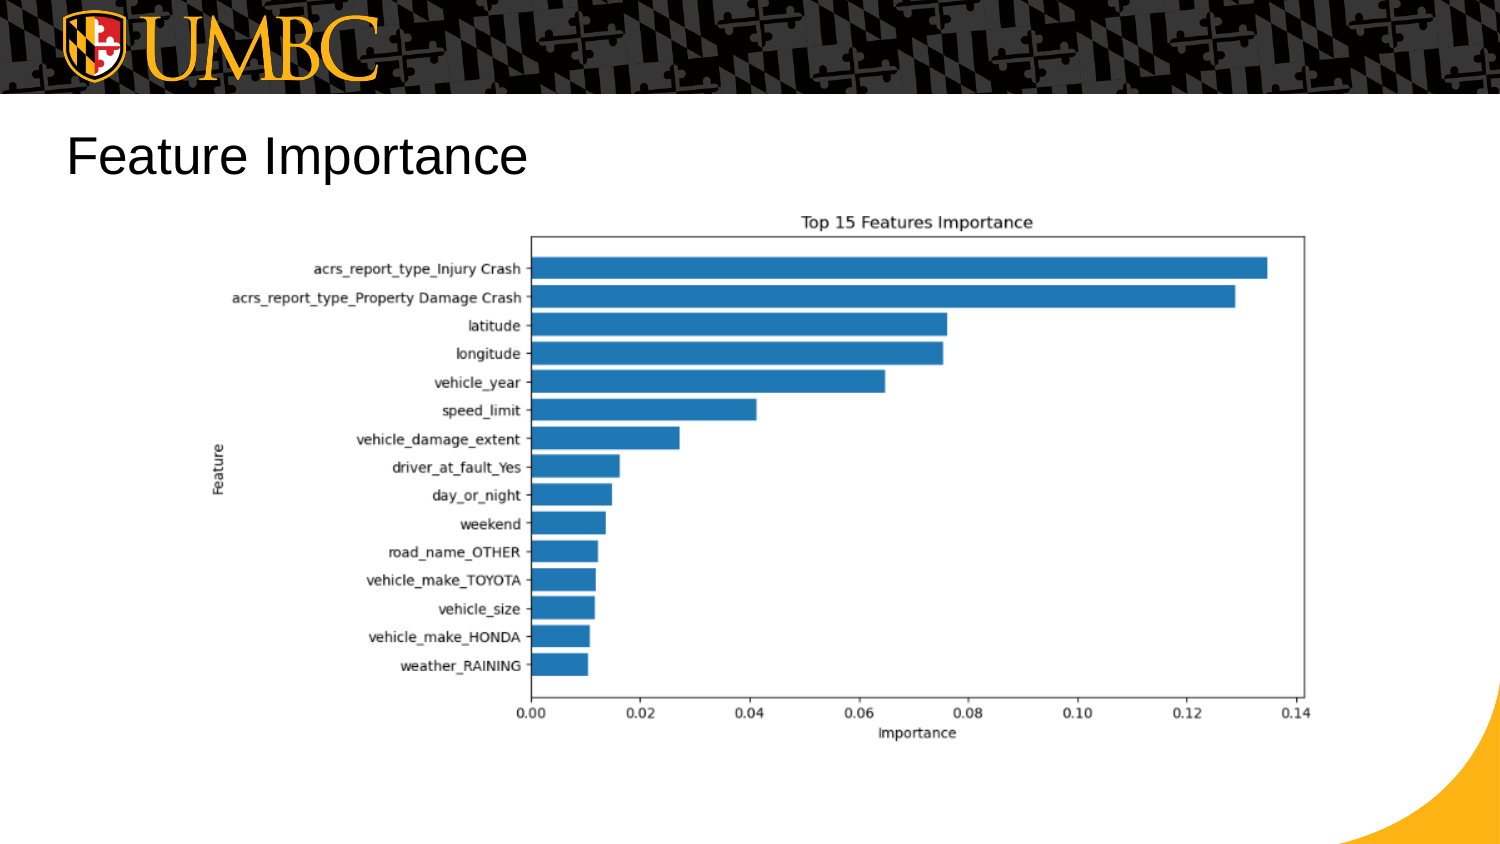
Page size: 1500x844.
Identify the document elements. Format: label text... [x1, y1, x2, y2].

picture [196, 200, 1325, 770]
picture [1338, 679, 1500, 844]
picture [0, 0, 1500, 94]
title Feature Importance [51, 106, 1449, 201]
